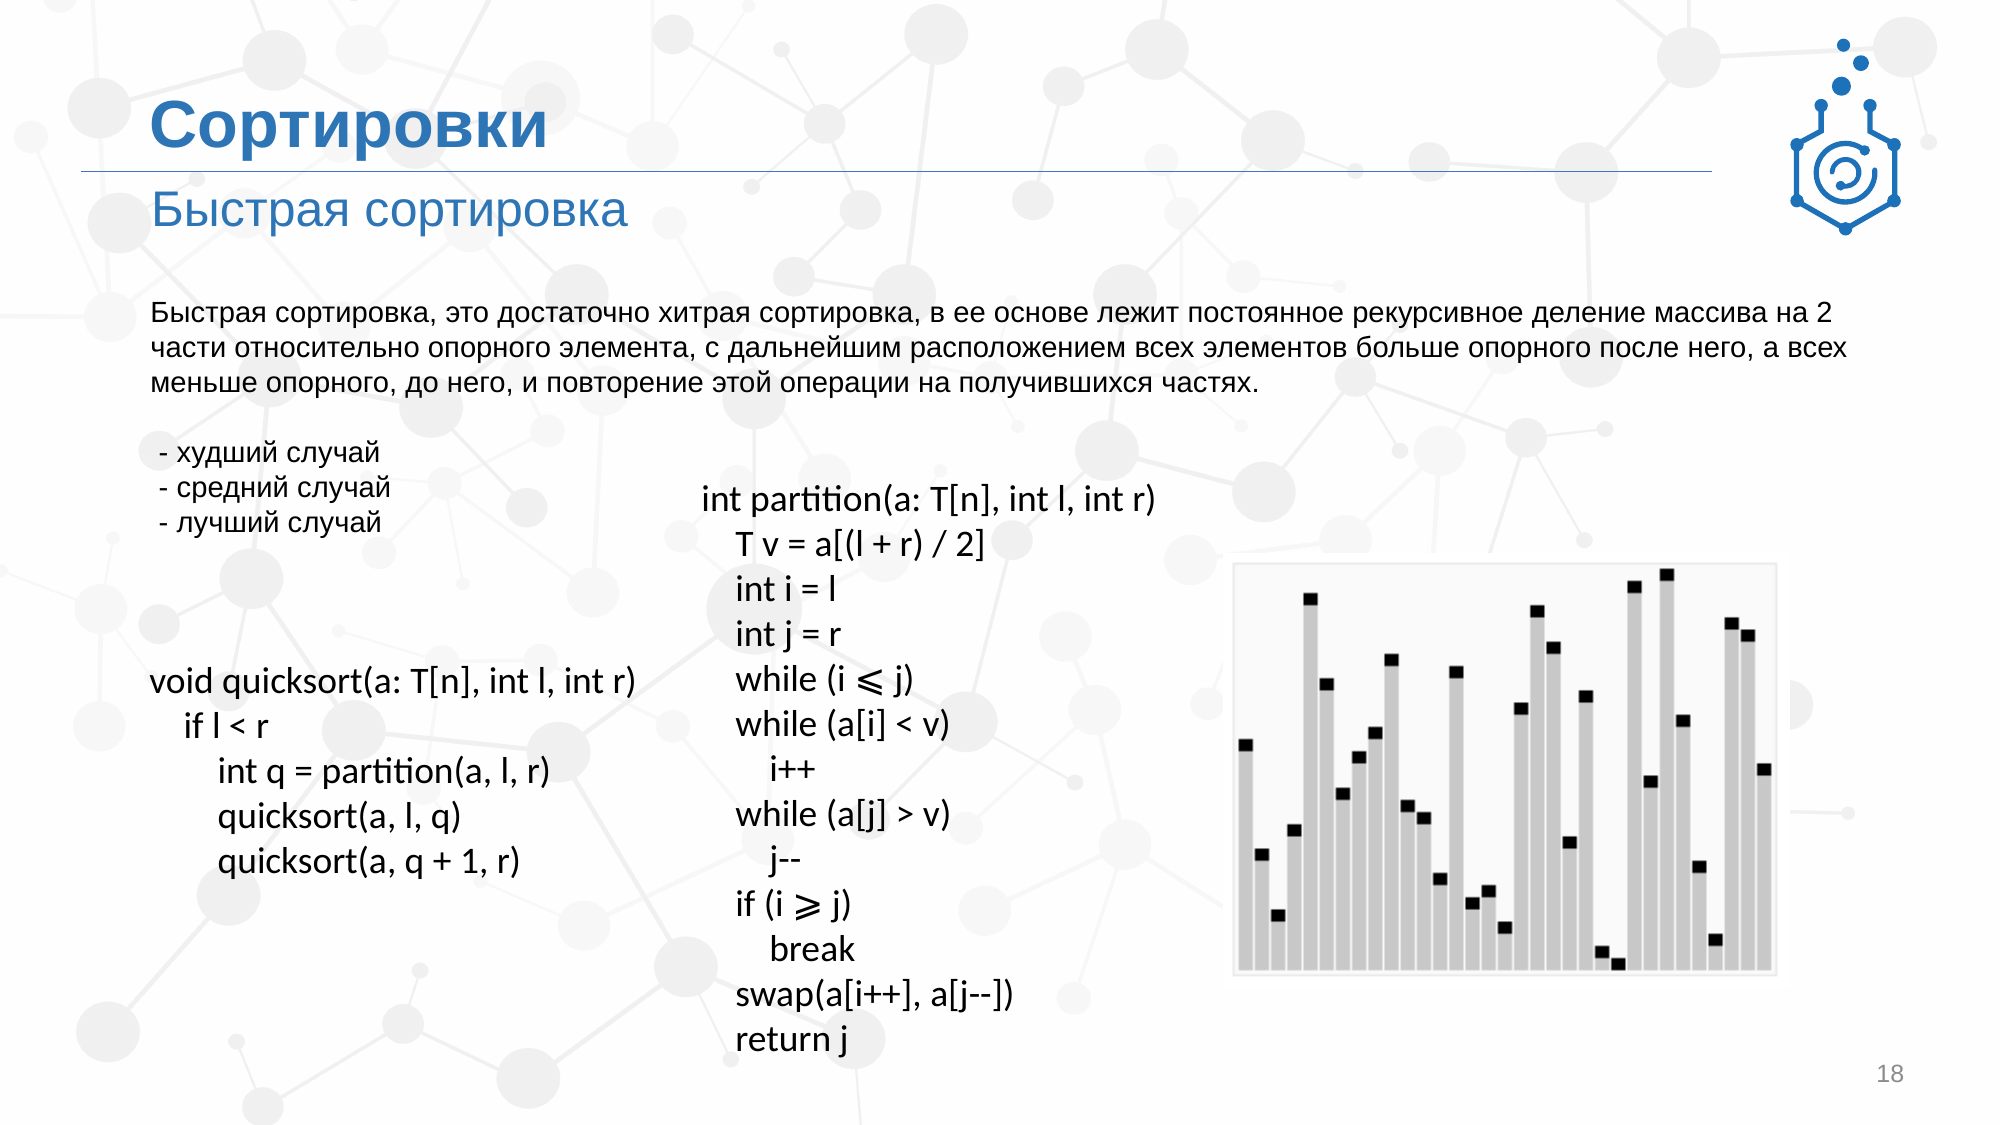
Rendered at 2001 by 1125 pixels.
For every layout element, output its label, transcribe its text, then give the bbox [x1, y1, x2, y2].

text_box Быстрая сортировка [136, 180, 1404, 245]
text_box void quicksort(a: T[n], int l, int r) if l < r int q = partition(a, l, r) quicksort(a, l, q) quicksort(a, q + 1, r) [134, 648, 686, 889]
text_box Сортировки [134, 78, 1713, 162]
picture [0, 0, 2001, 1125]
slide_number 18 [1569, 1042, 1920, 1103]
text_box int partition(a: T[n], int l, int r) T v = a[(l + r) / 2] int i = l int j = r while (i ⩽ j) while (a[i] < v) i++ while (a[j] > v) j-- if (i ⩾ j) break swap(a[i++], a[j--]) return j [686, 466, 1315, 1067]
